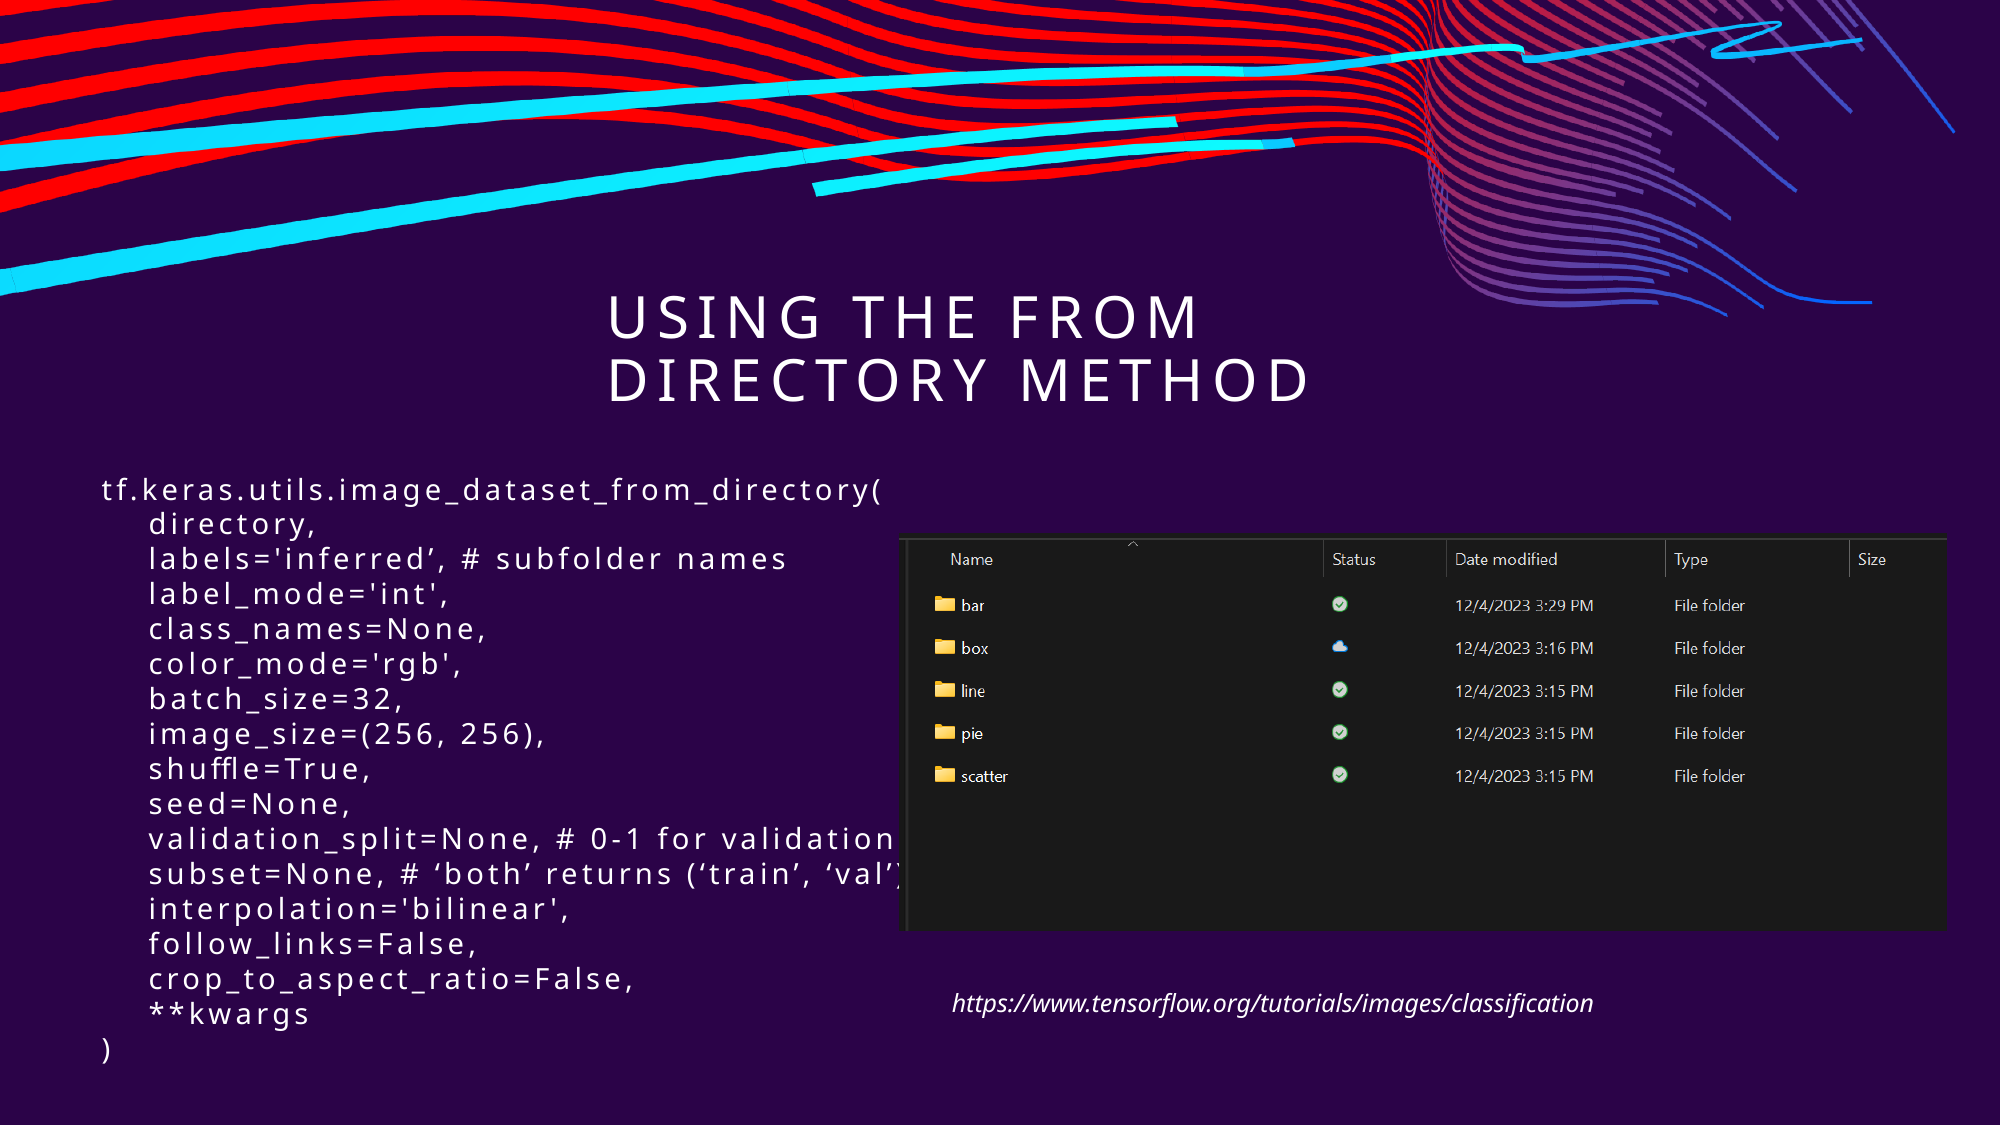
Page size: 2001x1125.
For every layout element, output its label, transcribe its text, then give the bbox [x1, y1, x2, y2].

list tf.keras.utils.image_dataset_from_directory( directory, labels='inferred’, # subfolder names label_mode='int', class_names=None, color_mode='rgb', batch_size=32, image_size=(256, 256), shuffle=True, seed=None, validation_split=None, # 0-1 for validation subset=None, # ‘both’ returns (‘train’, ‘val’) interpolation='bilinear', follow_links=False, crop_to_aspect_ratio=False, **kwargs ) [86, 463, 1043, 1095]
picture [0, 0, 2000, 1125]
text_box https://www.tensorflow.org/tutorials/images/classification [937, 965, 1692, 1103]
title Using the from directory method [591, 280, 1342, 438]
